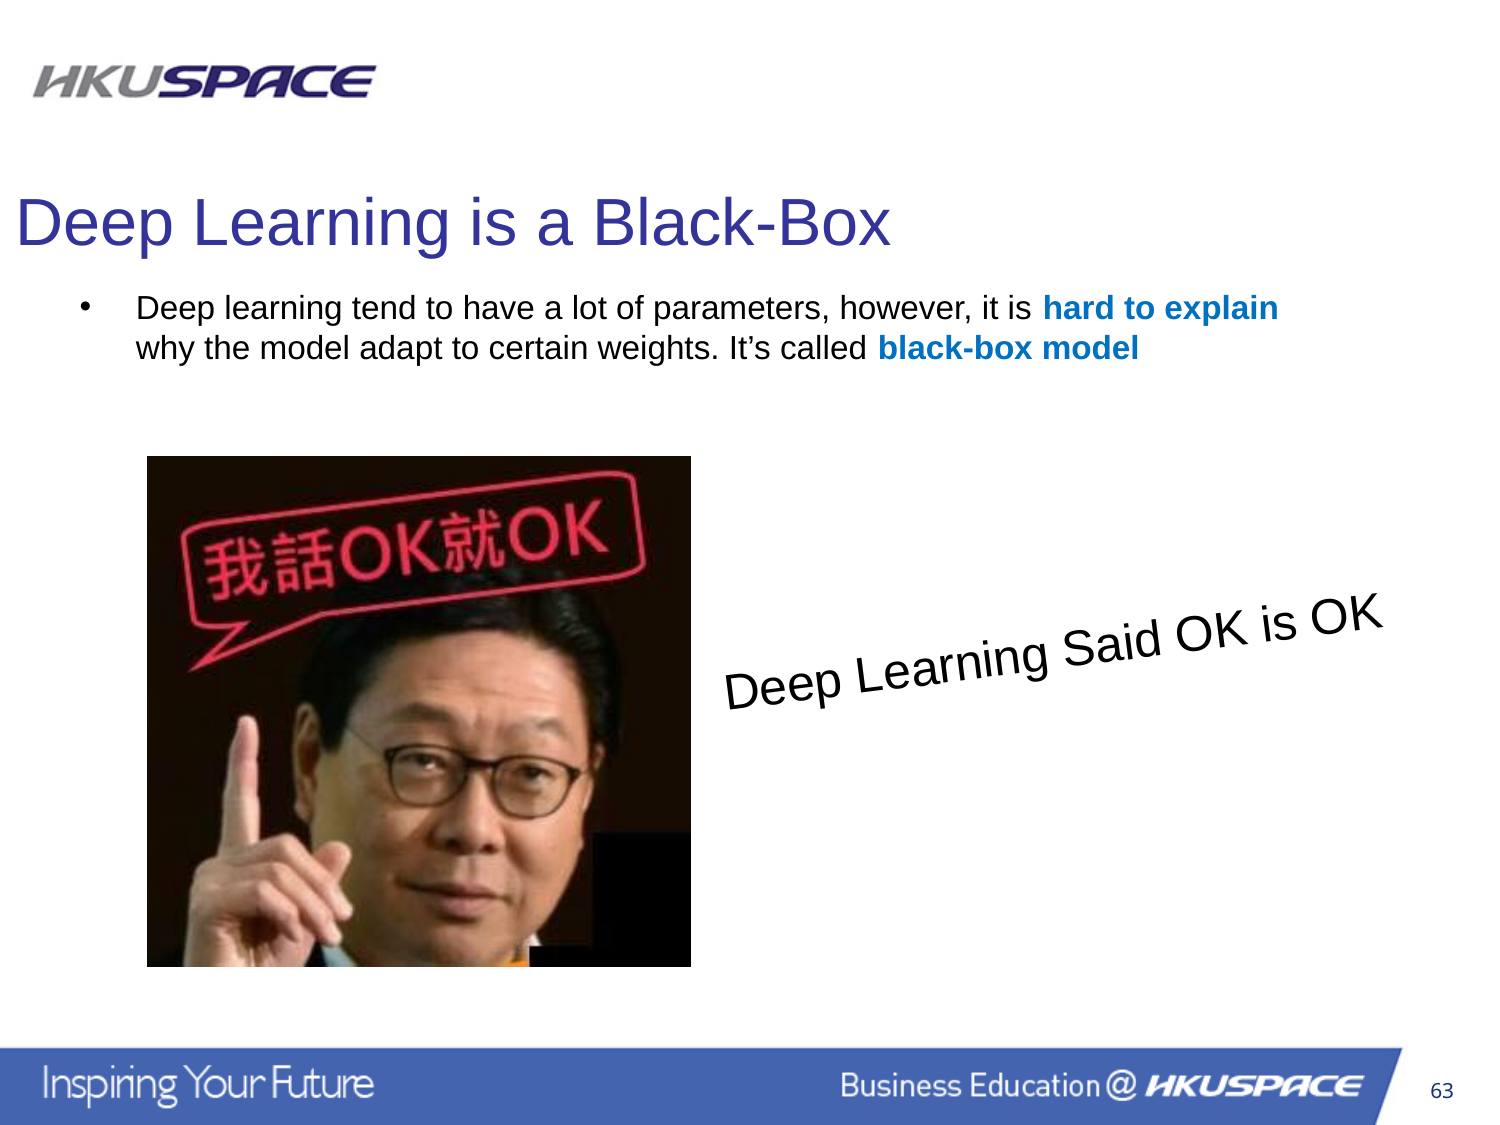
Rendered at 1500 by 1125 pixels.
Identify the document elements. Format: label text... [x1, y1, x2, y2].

title Deep Learning is a Black-Box [0, 101, 1325, 266]
text_box Deep Learning Said OK is OK [704, 556, 1494, 730]
slide_number 63 [1415, 1070, 1499, 1125]
picture [0, 0, 1500, 1125]
text_box Deep learning tend to have a lot of parameters, however, it is hard to explain why the model adapt to certain weights. It’s called black-box model [64, 278, 1319, 433]
